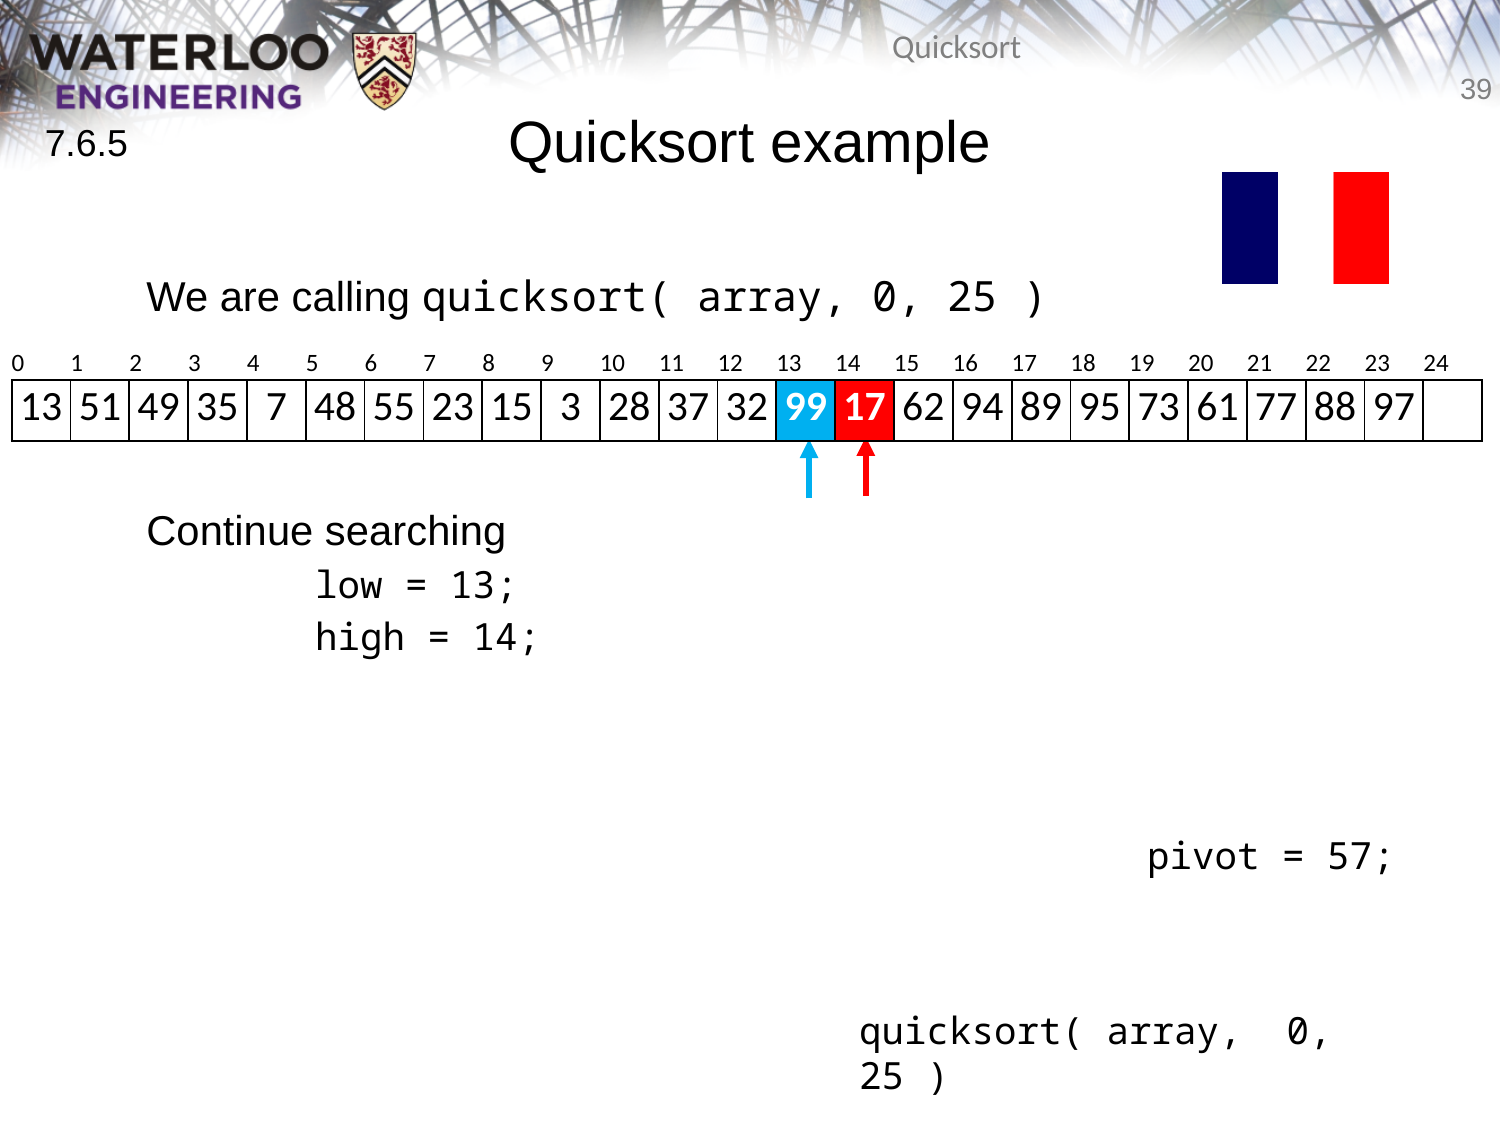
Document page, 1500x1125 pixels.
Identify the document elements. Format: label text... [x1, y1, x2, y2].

list We are calling quicksort( array, 0, 25 ) Continue searching low = 13; high = 14; [74, 442, 1426, 1006]
table_header 6 [365, 350, 423, 379]
table_cell 37 [660, 381, 717, 440]
table_header 9 [541, 350, 600, 379]
table_header 13 [776, 350, 835, 379]
table_cell 99 [777, 381, 834, 440]
table_cell 3 [542, 381, 599, 440]
table_header 18 [1070, 350, 1129, 379]
table_cell 15 [483, 381, 540, 440]
table_header 2 [129, 350, 188, 379]
table_header 10 [600, 350, 659, 379]
table_cell 97 [1365, 381, 1422, 440]
table_header 8 [482, 350, 541, 379]
table_header 20 [1188, 350, 1247, 379]
table_cell 7 [248, 381, 305, 440]
table_cell 49 [130, 381, 187, 440]
table_cell 61 [1189, 381, 1246, 440]
table_header 19 [1129, 350, 1188, 379]
table_header 5 [306, 350, 365, 379]
title Quicksort example [74, 44, 1426, 233]
table_cell 51 [71, 381, 128, 440]
table_cell 94 [954, 381, 1011, 440]
text_box 7.6.5 [30, 111, 143, 172]
table_cell 28 [601, 381, 658, 440]
table_cell 55 [365, 381, 423, 440]
table_cell 89 [1013, 381, 1070, 440]
table_cell 35 [189, 381, 246, 440]
table_header 21 [1247, 350, 1306, 379]
table_header 24 [1423, 350, 1482, 379]
text_box quicksort( array, 0, 25 ) [844, 999, 1447, 1105]
table_header 0 [12, 350, 71, 379]
table_header 15 [894, 350, 953, 379]
table_cell 95 [1071, 381, 1128, 440]
table_cell 13 [13, 381, 70, 440]
table_header 7 [423, 350, 482, 379]
text_box pivot = 57; [1132, 824, 1410, 885]
table_header 11 [659, 350, 718, 379]
table_header 16 [953, 350, 1012, 379]
table_cell [1424, 381, 1481, 440]
table_header 1 [71, 350, 129, 379]
table_header 22 [1306, 350, 1365, 379]
picture [0, 0, 1500, 1125]
table_cell 62 [895, 381, 952, 440]
table_header 17 [1012, 350, 1070, 379]
table_cell 17 [836, 381, 893, 440]
table_header 4 [247, 350, 306, 379]
table_header 12 [718, 350, 776, 379]
table_header 3 [188, 350, 247, 379]
table_cell 23 [424, 381, 481, 440]
table_cell 73 [1130, 381, 1187, 440]
table_cell 88 [1307, 381, 1364, 440]
table_header 14 [835, 350, 894, 379]
table_header 23 [1365, 350, 1423, 379]
table_cell 48 [307, 381, 364, 440]
table_cell 32 [718, 381, 775, 440]
list We are calling quicksort( array, 0, 25 ) Continue searching low = 13; high = 14; [74, 262, 1426, 350]
table_cell 77 [1248, 381, 1305, 440]
